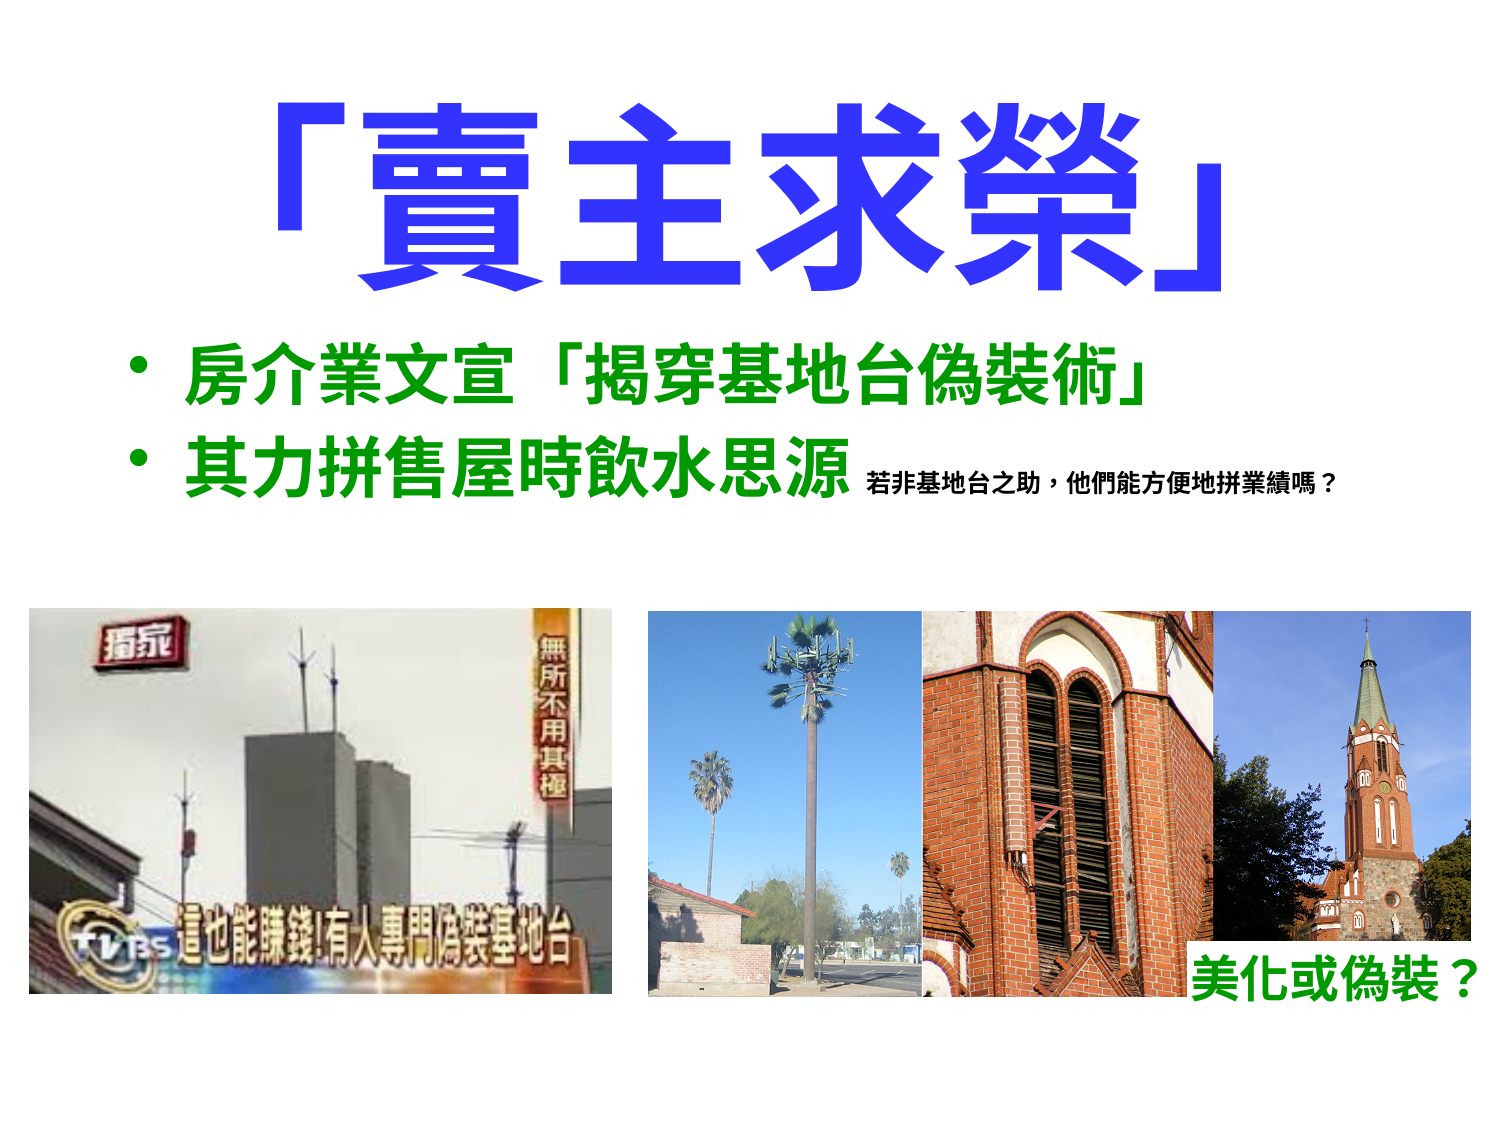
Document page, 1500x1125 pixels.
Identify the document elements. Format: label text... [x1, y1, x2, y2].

picture [28, 607, 612, 995]
list 房介業文宣「揭穿基地台偽裝術」 其力拼售屋時飲水思源 若非基地台之助，他們能方便地拼業績嗎？ [112, 324, 1388, 1000]
picture [648, 610, 1472, 998]
text_box 美化或偽裝？ [1175, 940, 1500, 1016]
title 「賣主求榮」 [112, 99, 1388, 288]
